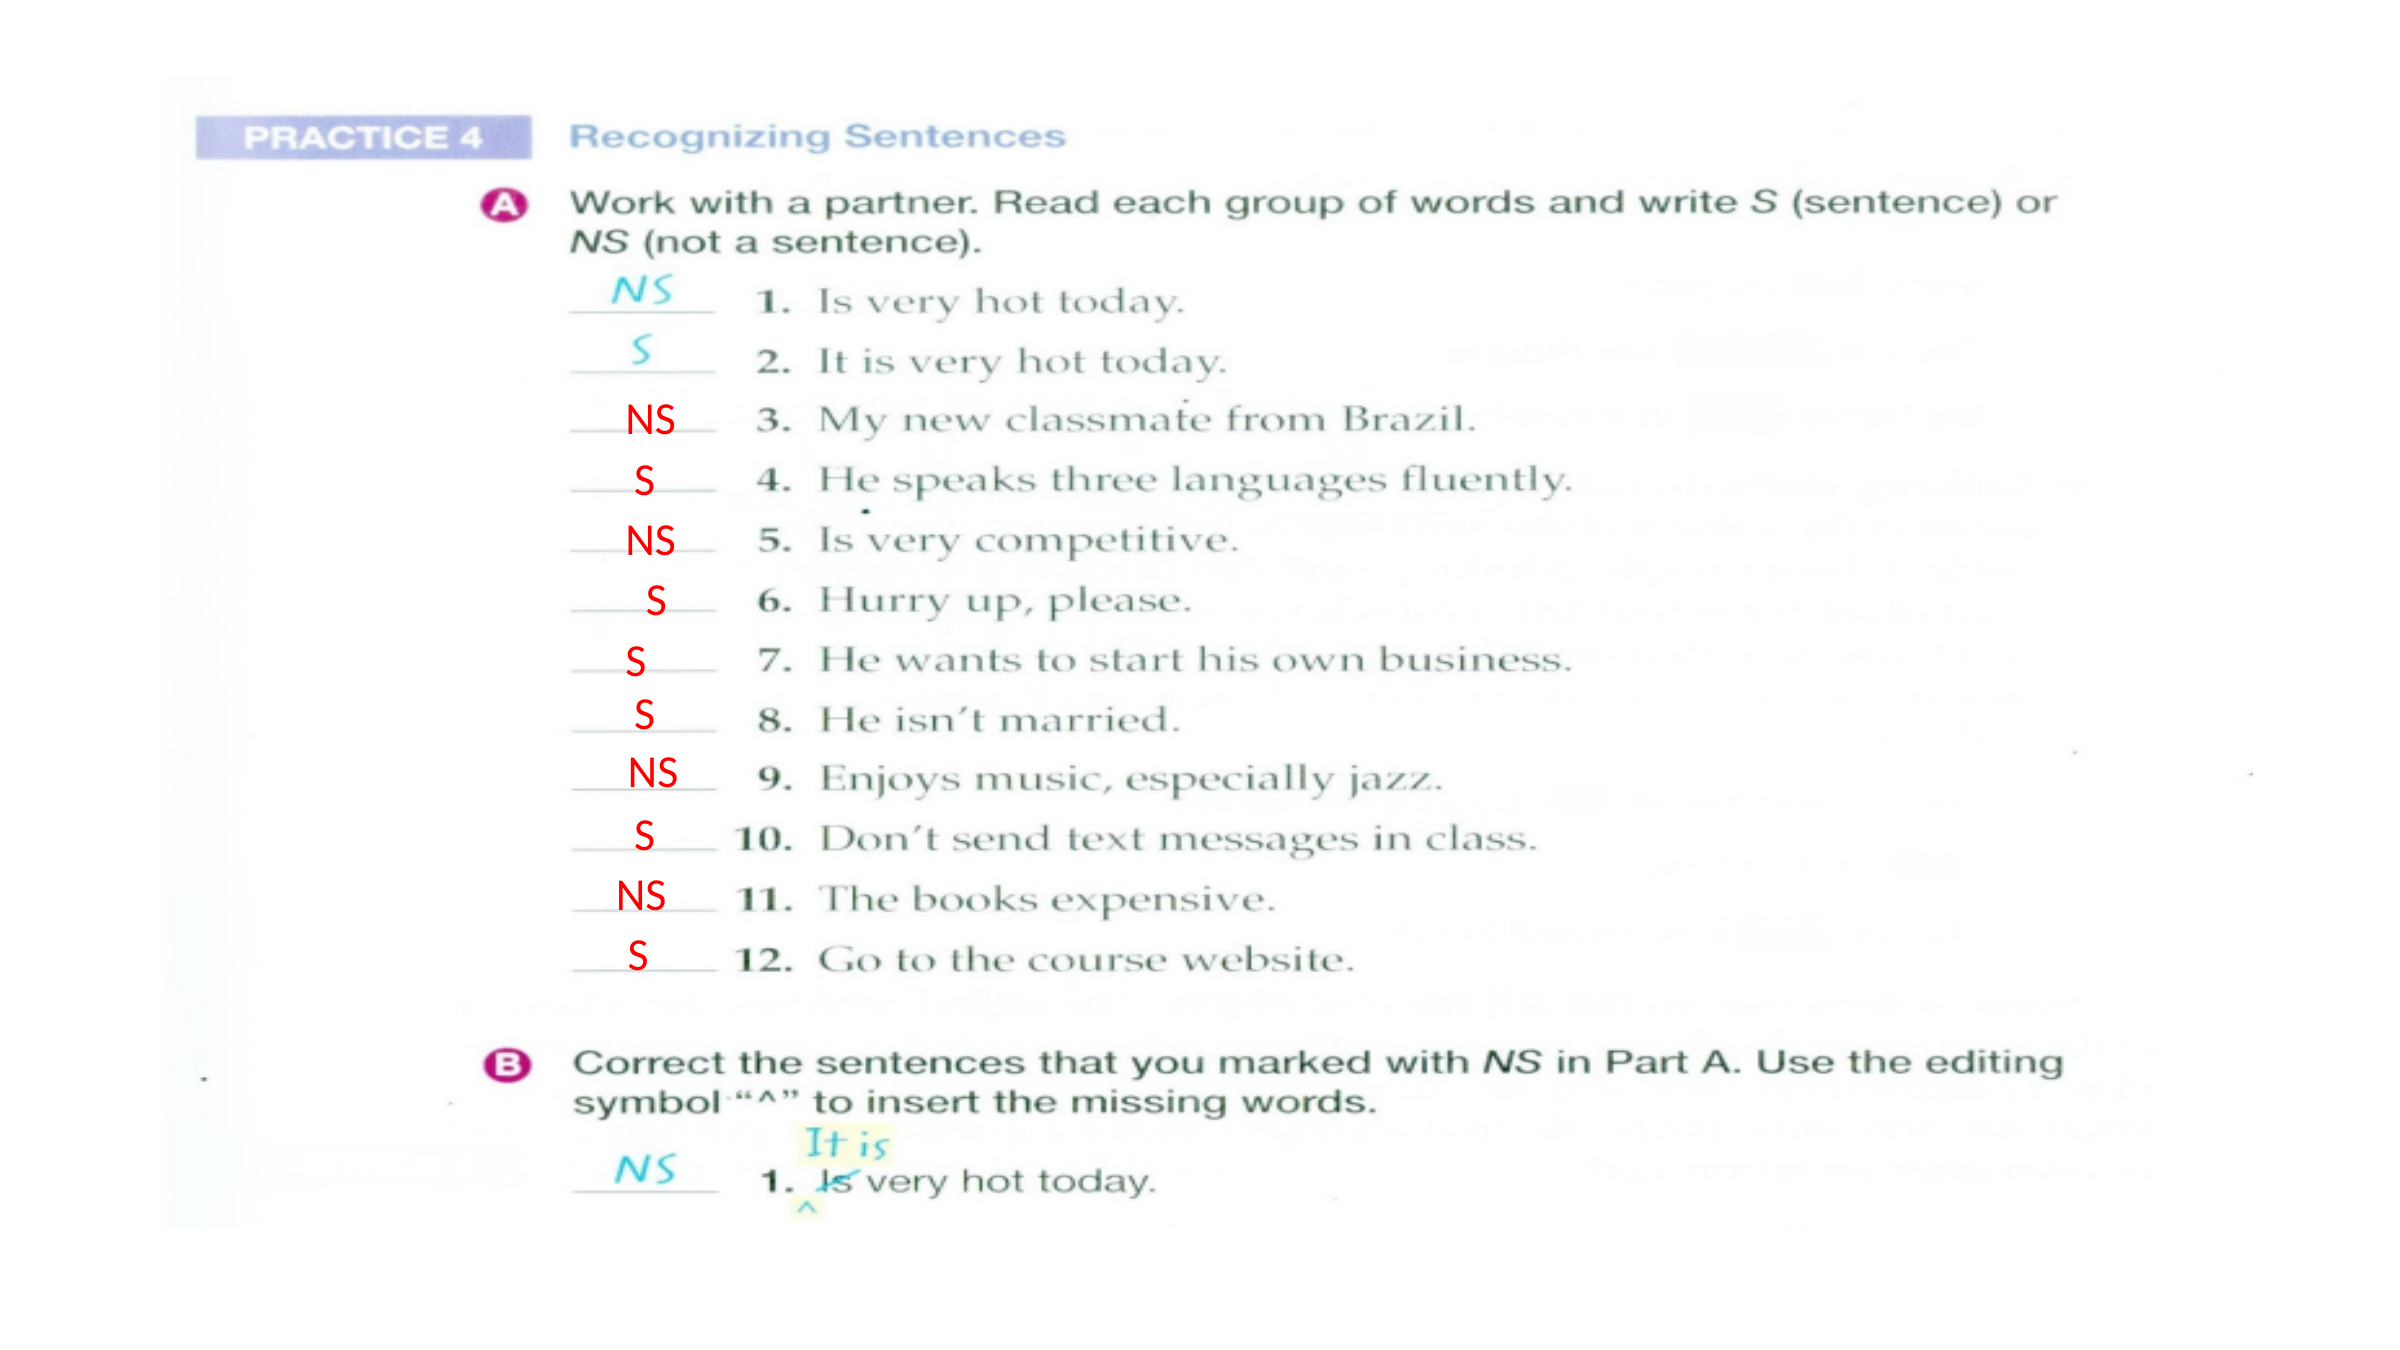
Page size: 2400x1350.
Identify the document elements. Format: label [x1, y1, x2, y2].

picture [163, 75, 2253, 1228]
